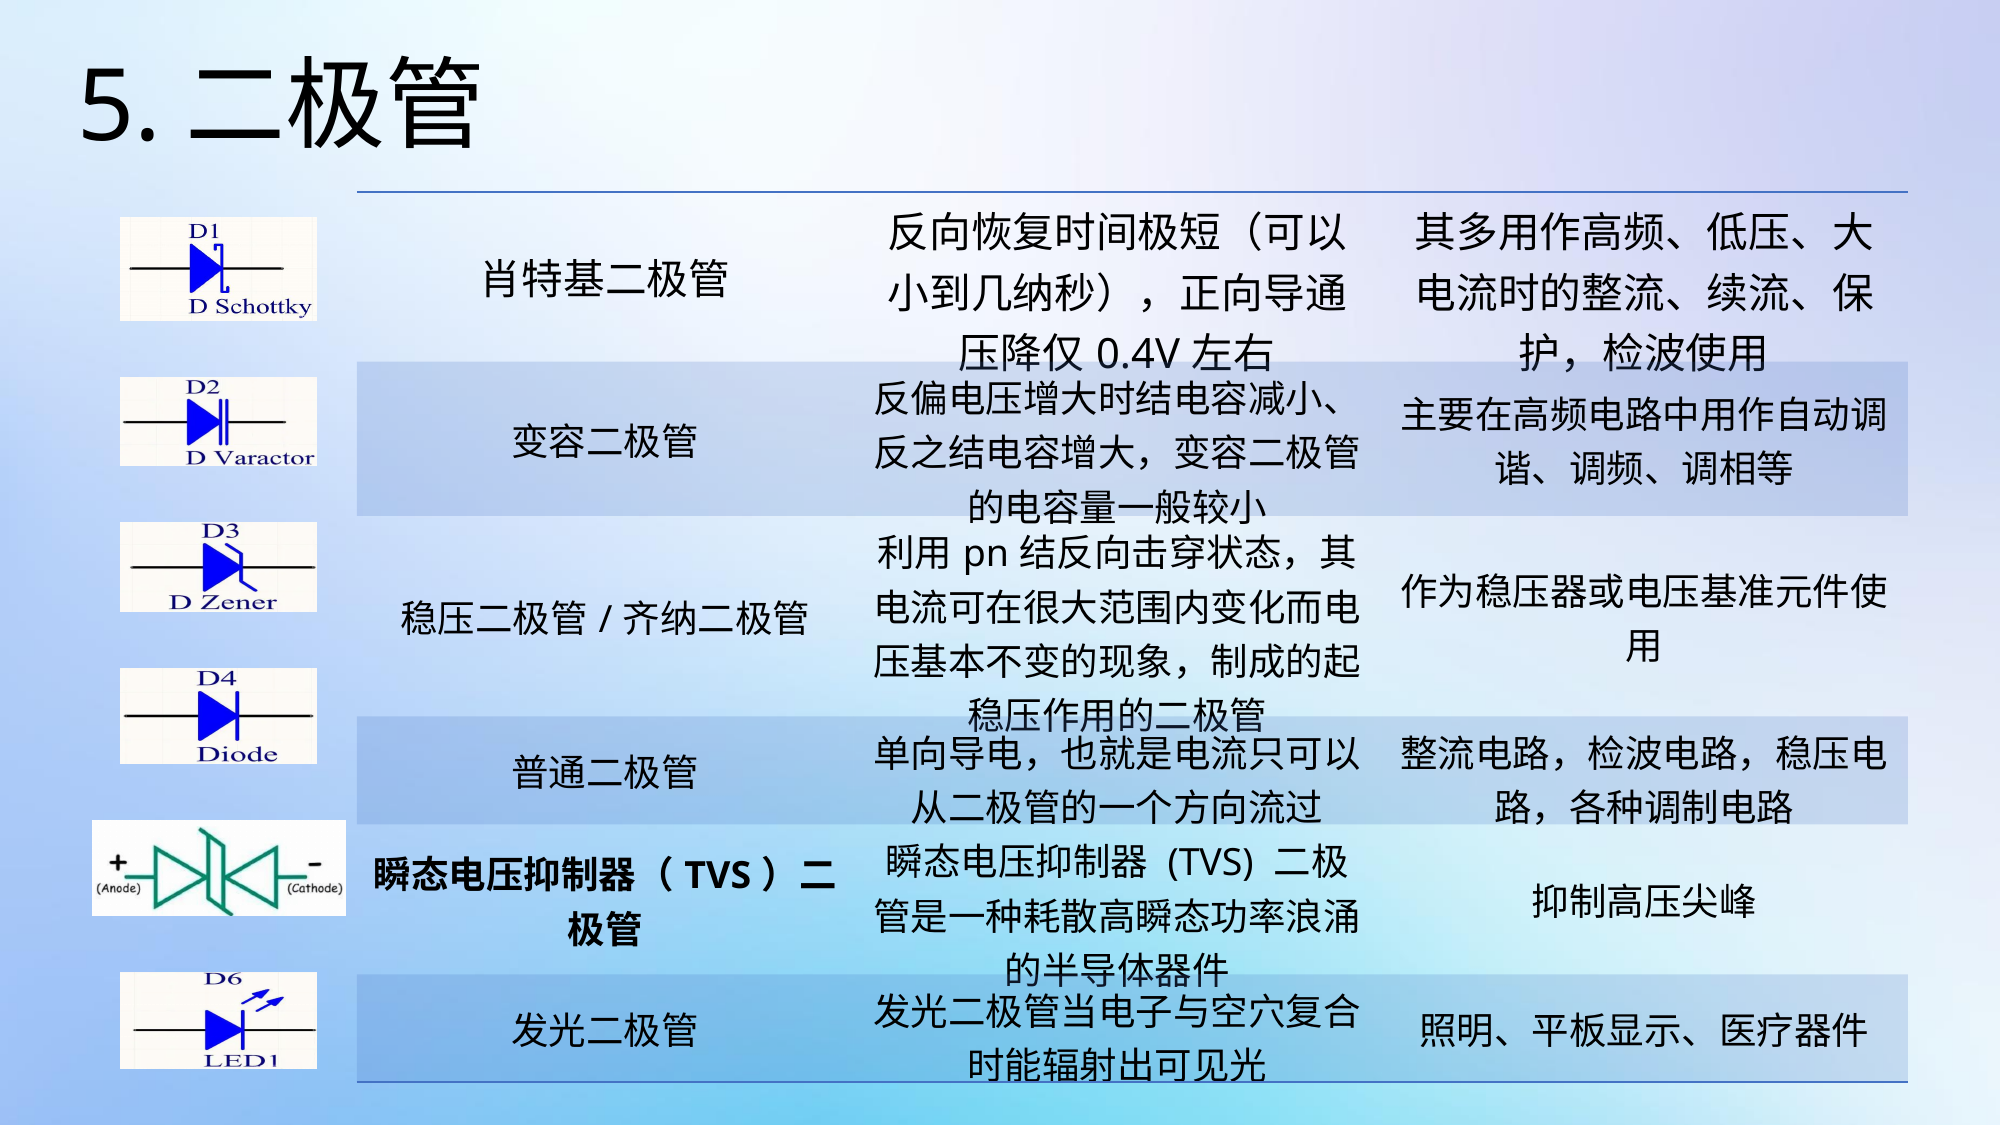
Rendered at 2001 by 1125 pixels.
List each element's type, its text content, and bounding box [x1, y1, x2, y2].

table_header 其多用作高频、低压、大电流时的整流、续流、保护，检波使用 [1381, 193, 1908, 362]
table_header 反向恢复时间极短（可以小到几纳秒），正向导通压降仅0.4V左右 [853, 193, 1381, 362]
table_cell 单向导电，也就是电流只可以从二极管的一个方向流过 [853, 716, 1381, 824]
table_cell 瞬态电压抑制器 (TVS) 二极管是一种耗散高瞬态功率浪涌的半导体器件 [853, 824, 1381, 974]
table_cell 主要在高频电路中用作自动调谐、调频、调相等 [1381, 362, 1908, 516]
picture [0, 0, 2000, 1125]
table_cell 稳压二极管/齐纳二极管 [357, 516, 853, 716]
text_box 5.二极管 [62, 32, 828, 168]
table_cell 普通二极管 [357, 716, 853, 824]
table_cell 整流电路，检波电路，稳压电路，各种调制电路 [1381, 716, 1908, 824]
table_cell 抑制高压尖峰 [1381, 824, 1908, 974]
table_cell 照明、平板显示、医疗器件 [1381, 974, 1908, 1081]
table_cell 反偏电压增大时结电容减小、反之结电容增大，变容二极管的电容量一般较小 [853, 362, 1381, 516]
table_cell 利用pn结反向击穿状态，其电流可在很大范围内变化而电压基本不变的现象，制成的起稳压作用的二极管 [853, 516, 1381, 716]
table_cell 变容二极管 [357, 362, 853, 516]
table_cell 瞬态电压抑制器（TVS）二极管 [357, 824, 853, 974]
table_cell 发光二极管 [357, 974, 853, 1081]
table_cell 作为稳压器或电压基准元件使用 [1381, 516, 1908, 716]
table_cell 发光二极管当电子与空穴复合时能辐射出可见光 [853, 974, 1381, 1081]
table_header 肖特基二极管 [357, 193, 853, 362]
